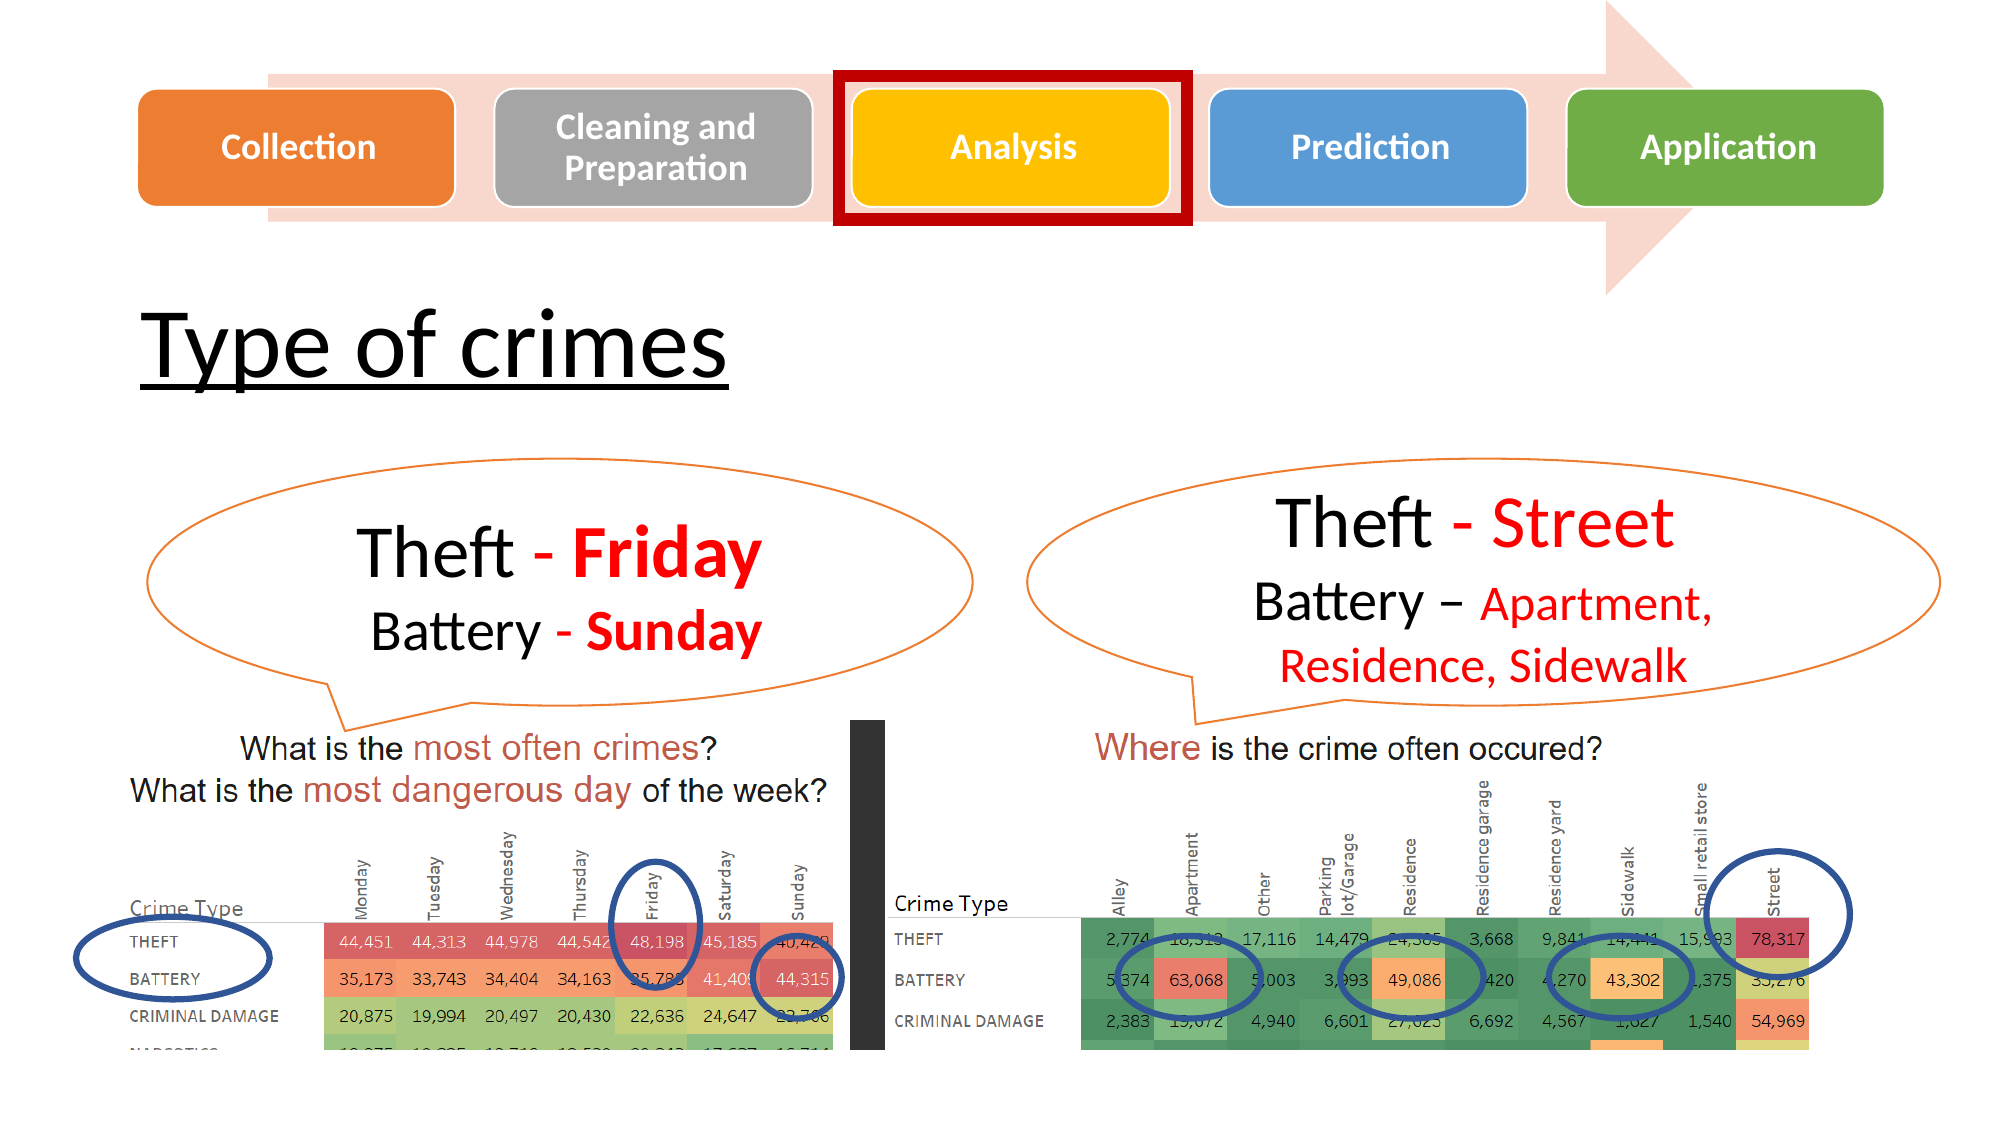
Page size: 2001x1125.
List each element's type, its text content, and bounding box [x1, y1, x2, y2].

text_box Theft - Friday Battery - Sunday [146, 457, 974, 716]
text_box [75, 716, 1850, 1050]
text_box [838, 75, 1188, 220]
text_box Theft - Street Battery – Apartment, Residence, Sidewalk [1026, 457, 1942, 716]
text_box Type of crimes [125, 269, 744, 405]
